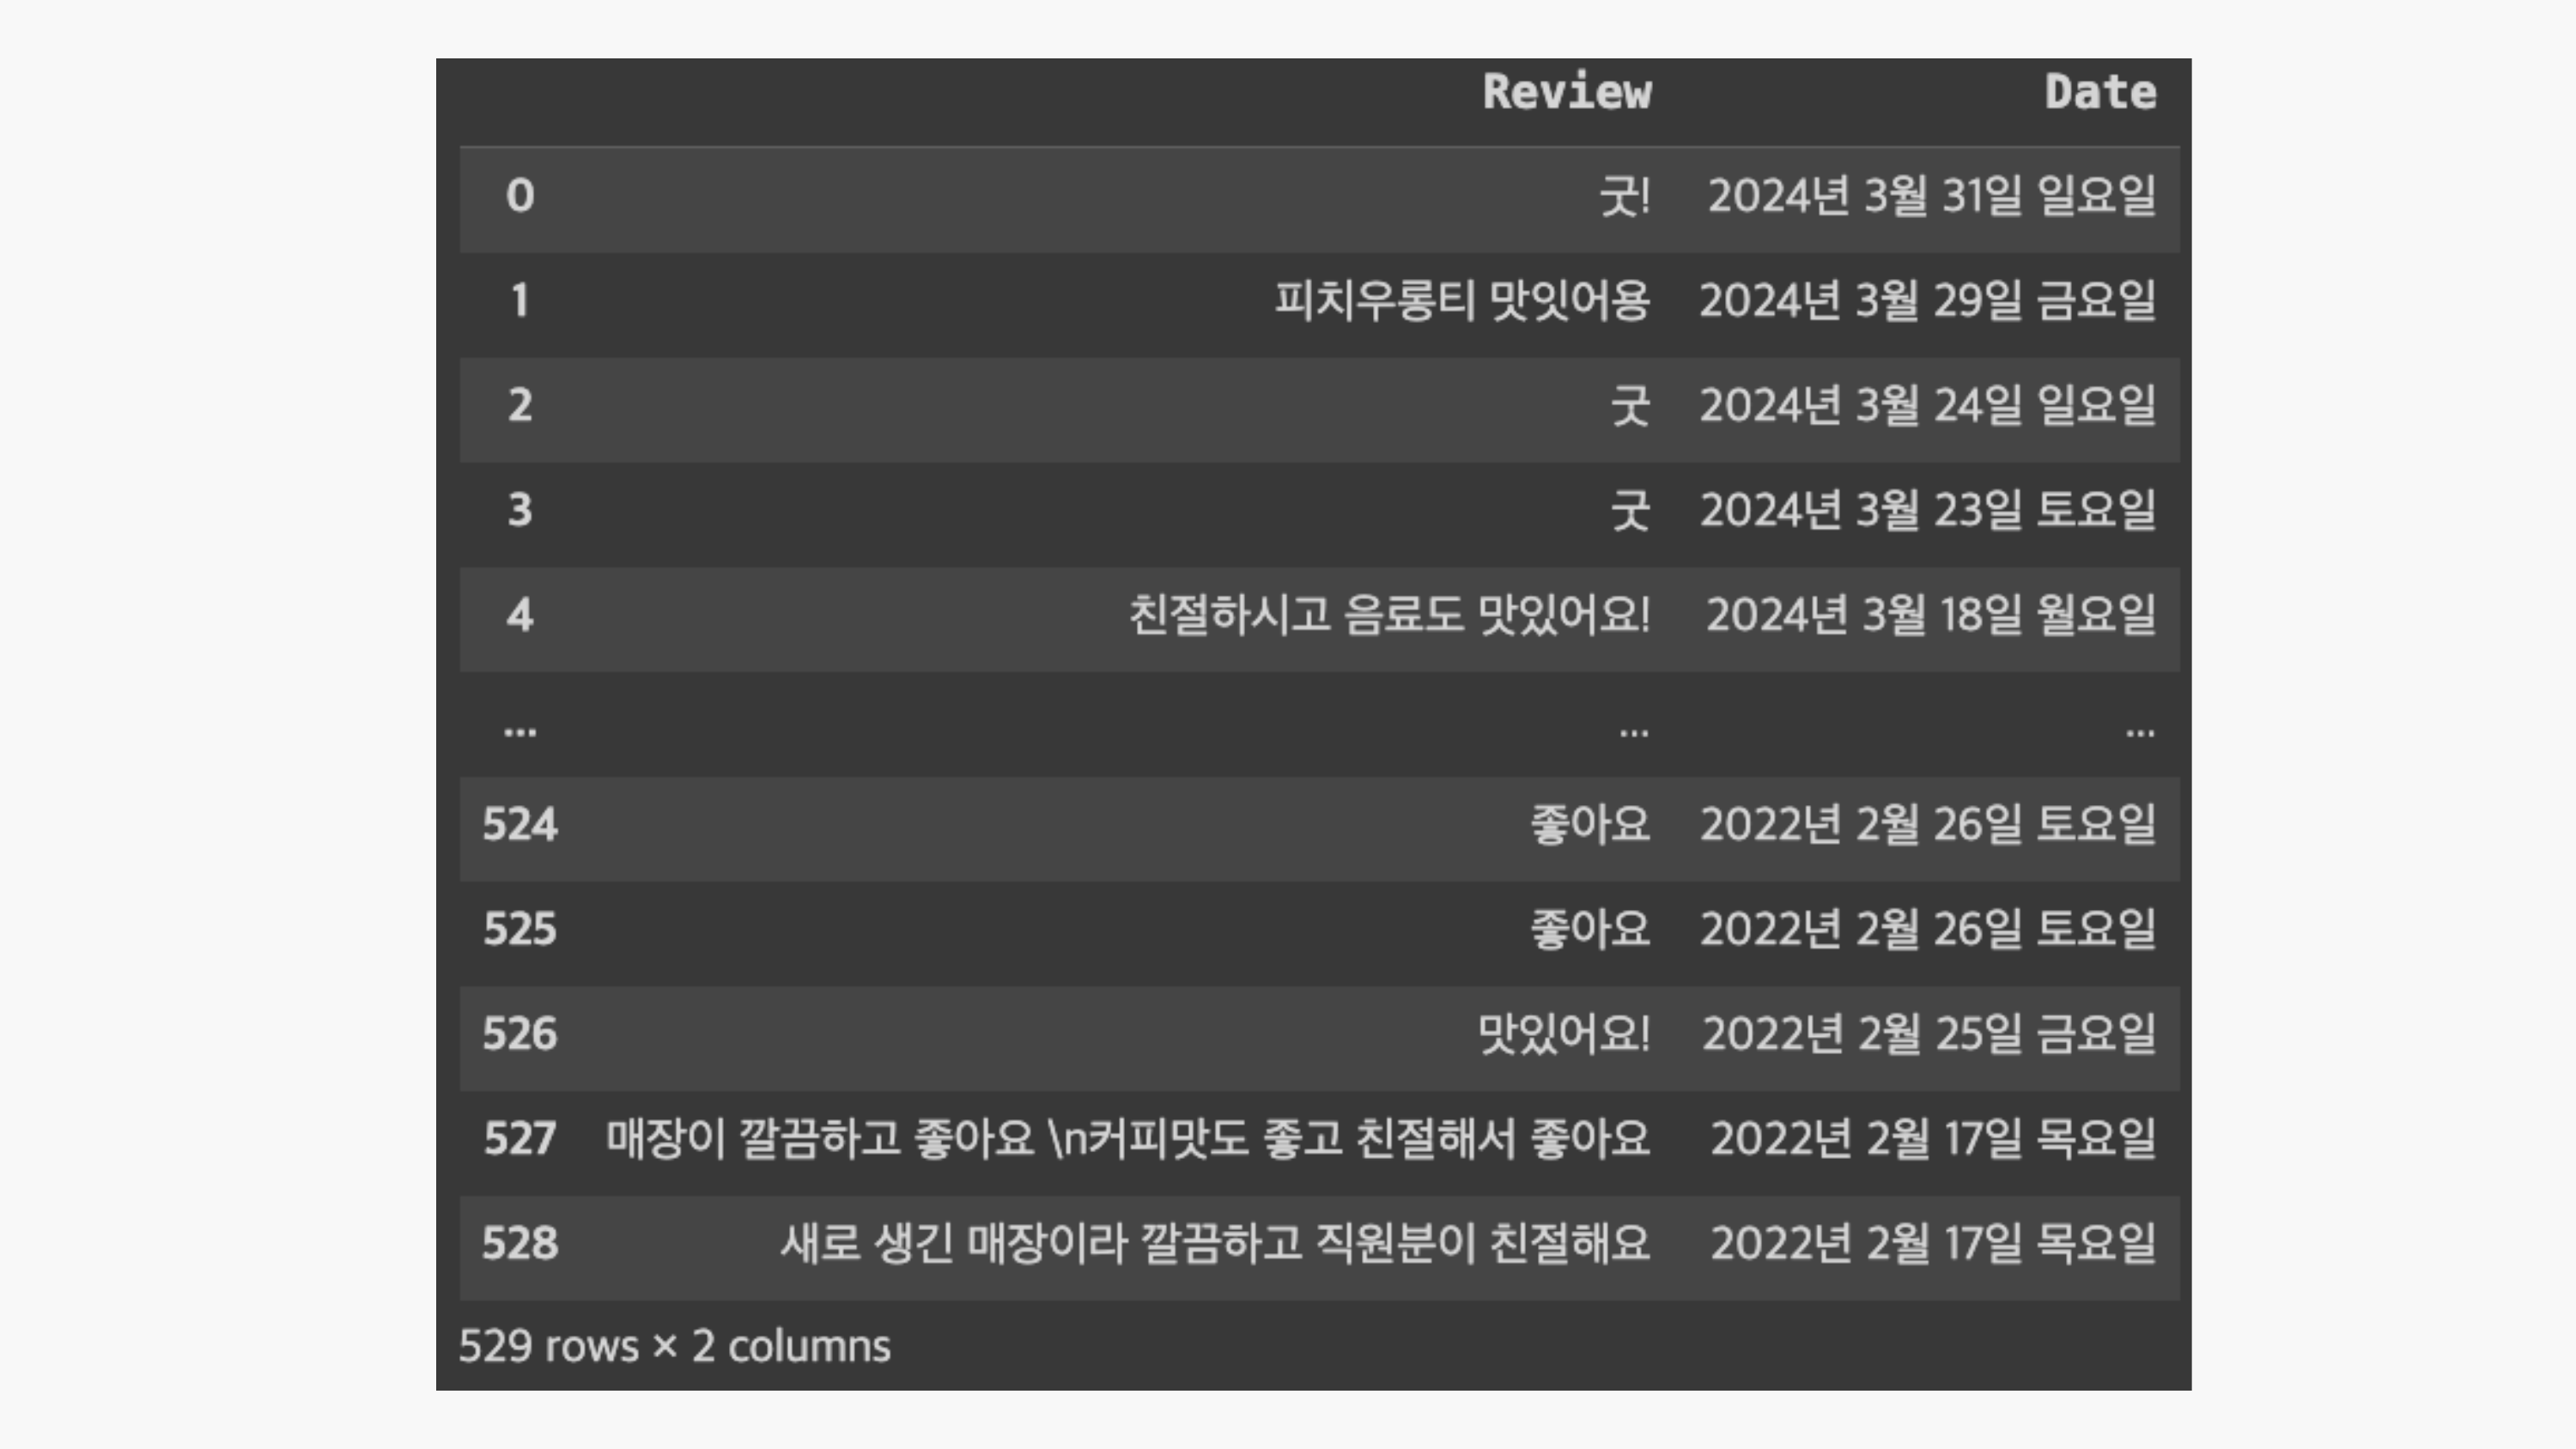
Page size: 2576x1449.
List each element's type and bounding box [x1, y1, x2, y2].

text_box [436, 58, 2192, 1391]
